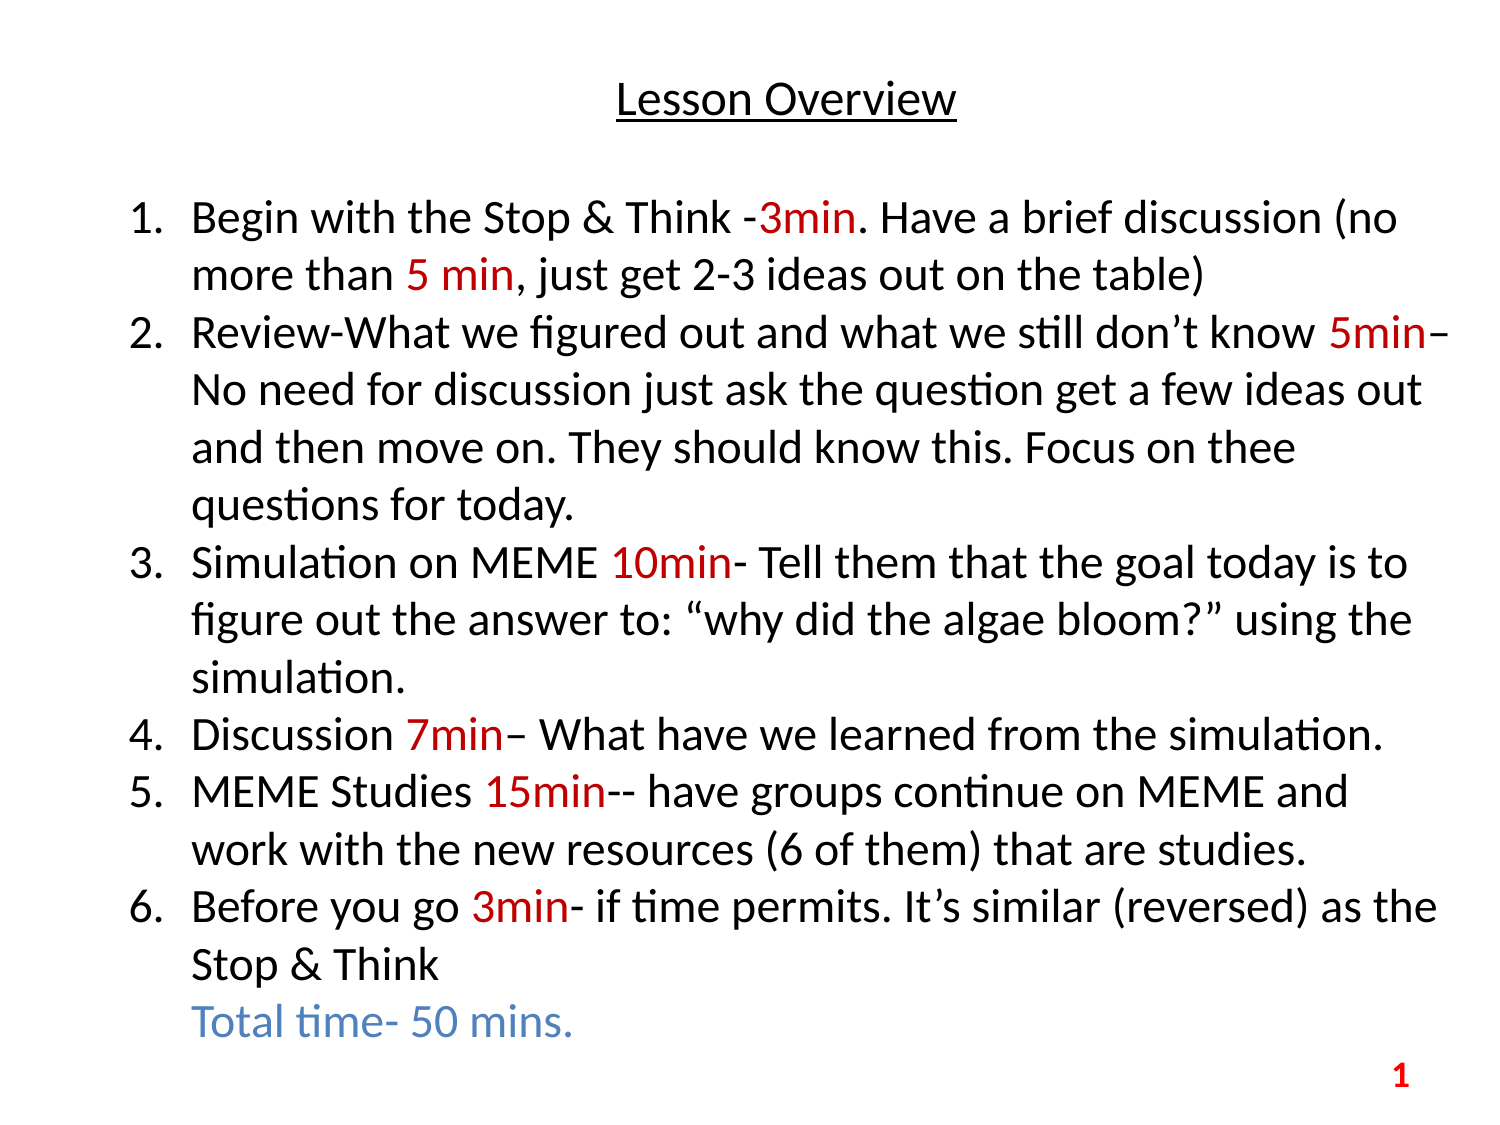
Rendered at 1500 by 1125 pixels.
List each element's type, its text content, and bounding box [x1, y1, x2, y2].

text_box Lesson Overview Begin with the Stop & Think -3min. Have a brief discussion (no more than 5 min, just get 2-3 ideas out on the table) Review-What we figured out and what we still don’t know 5min– No need for discussion just ask the question get a few ideas out and then move on. They should know this. Focus on thee questions for today. Simulation on MEME 10min- Tell them that the goal today is to figure out the answer to: “why did the algae bloom?” using the simulation. Discussion 7min– What have we learned from the simulation. MEME Studies 15min-- have groups continue on MEME and work with the new resources (6 of them) that are studies. Before you go 3min- if time permits. It’s similar (reversed) as the Stop & Think Total time- 50 mins. [101, 50, 1472, 1125]
